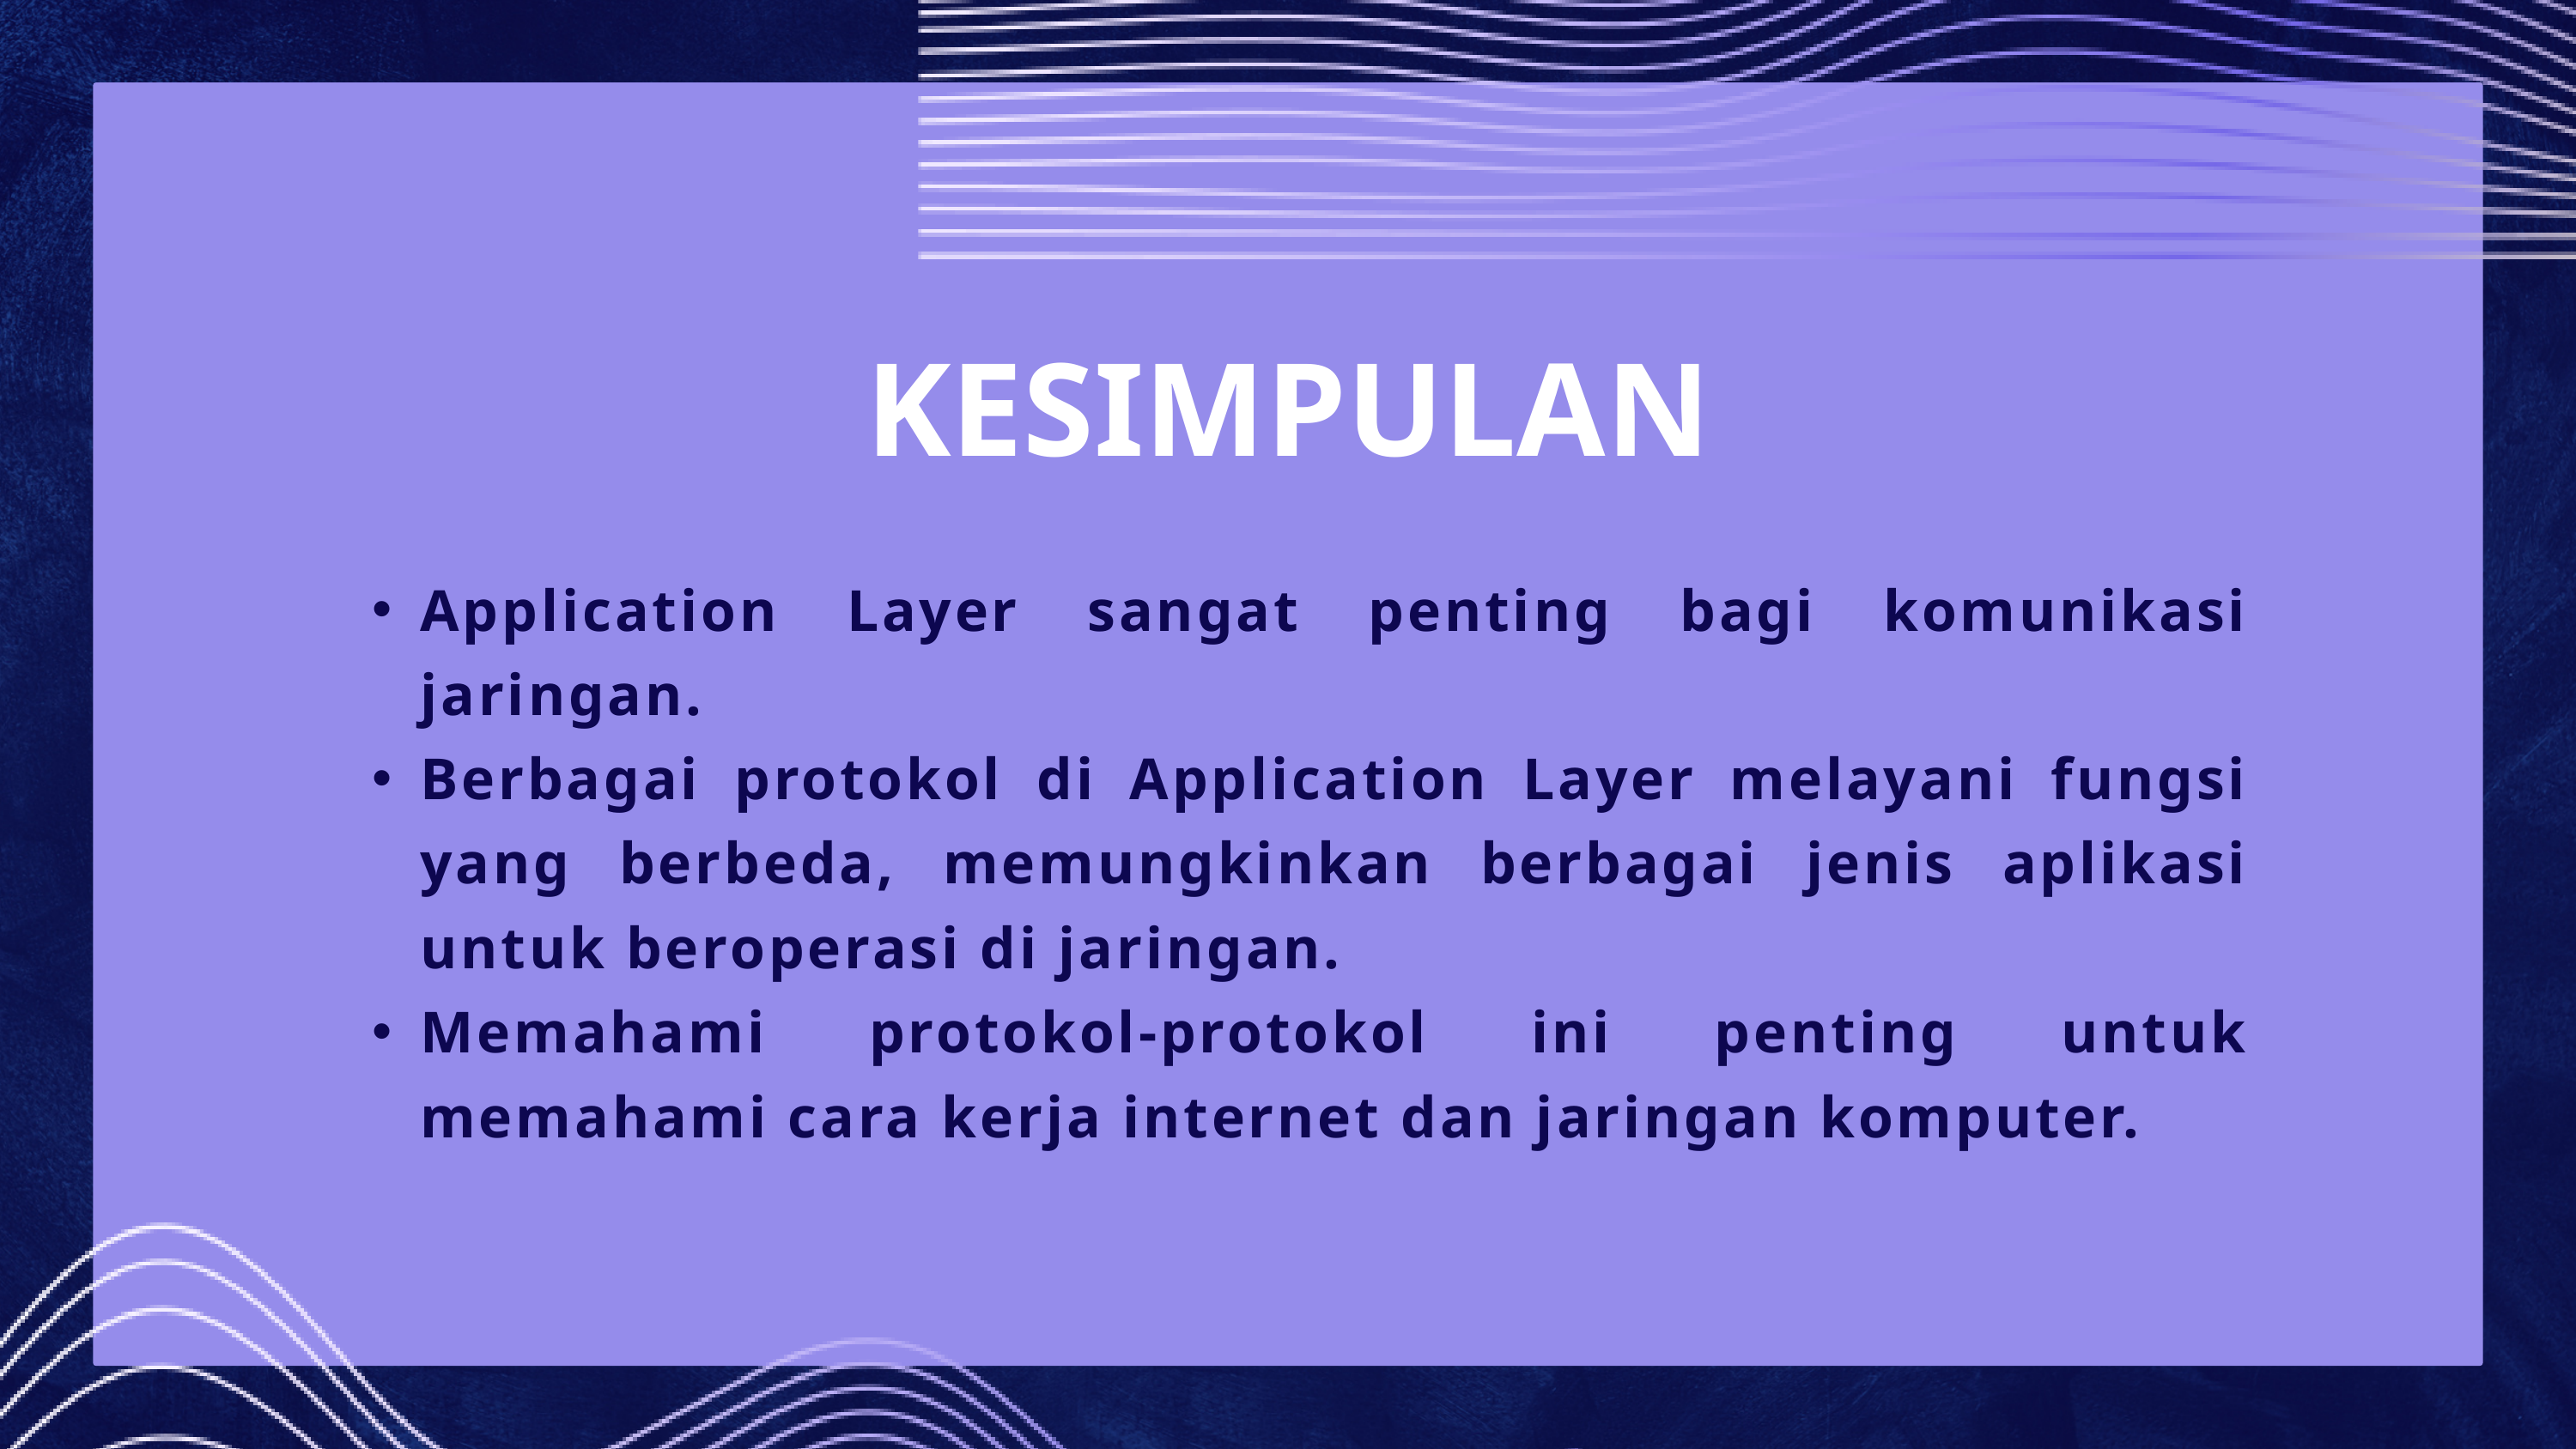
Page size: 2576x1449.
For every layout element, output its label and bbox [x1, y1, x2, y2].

text_box [0, 1191, 1583, 1449]
text_box [0, 0, 918, 1191]
text_box [1583, 259, 2576, 1449]
text_box [93, 82, 2483, 1367]
text_box [918, 0, 2576, 259]
